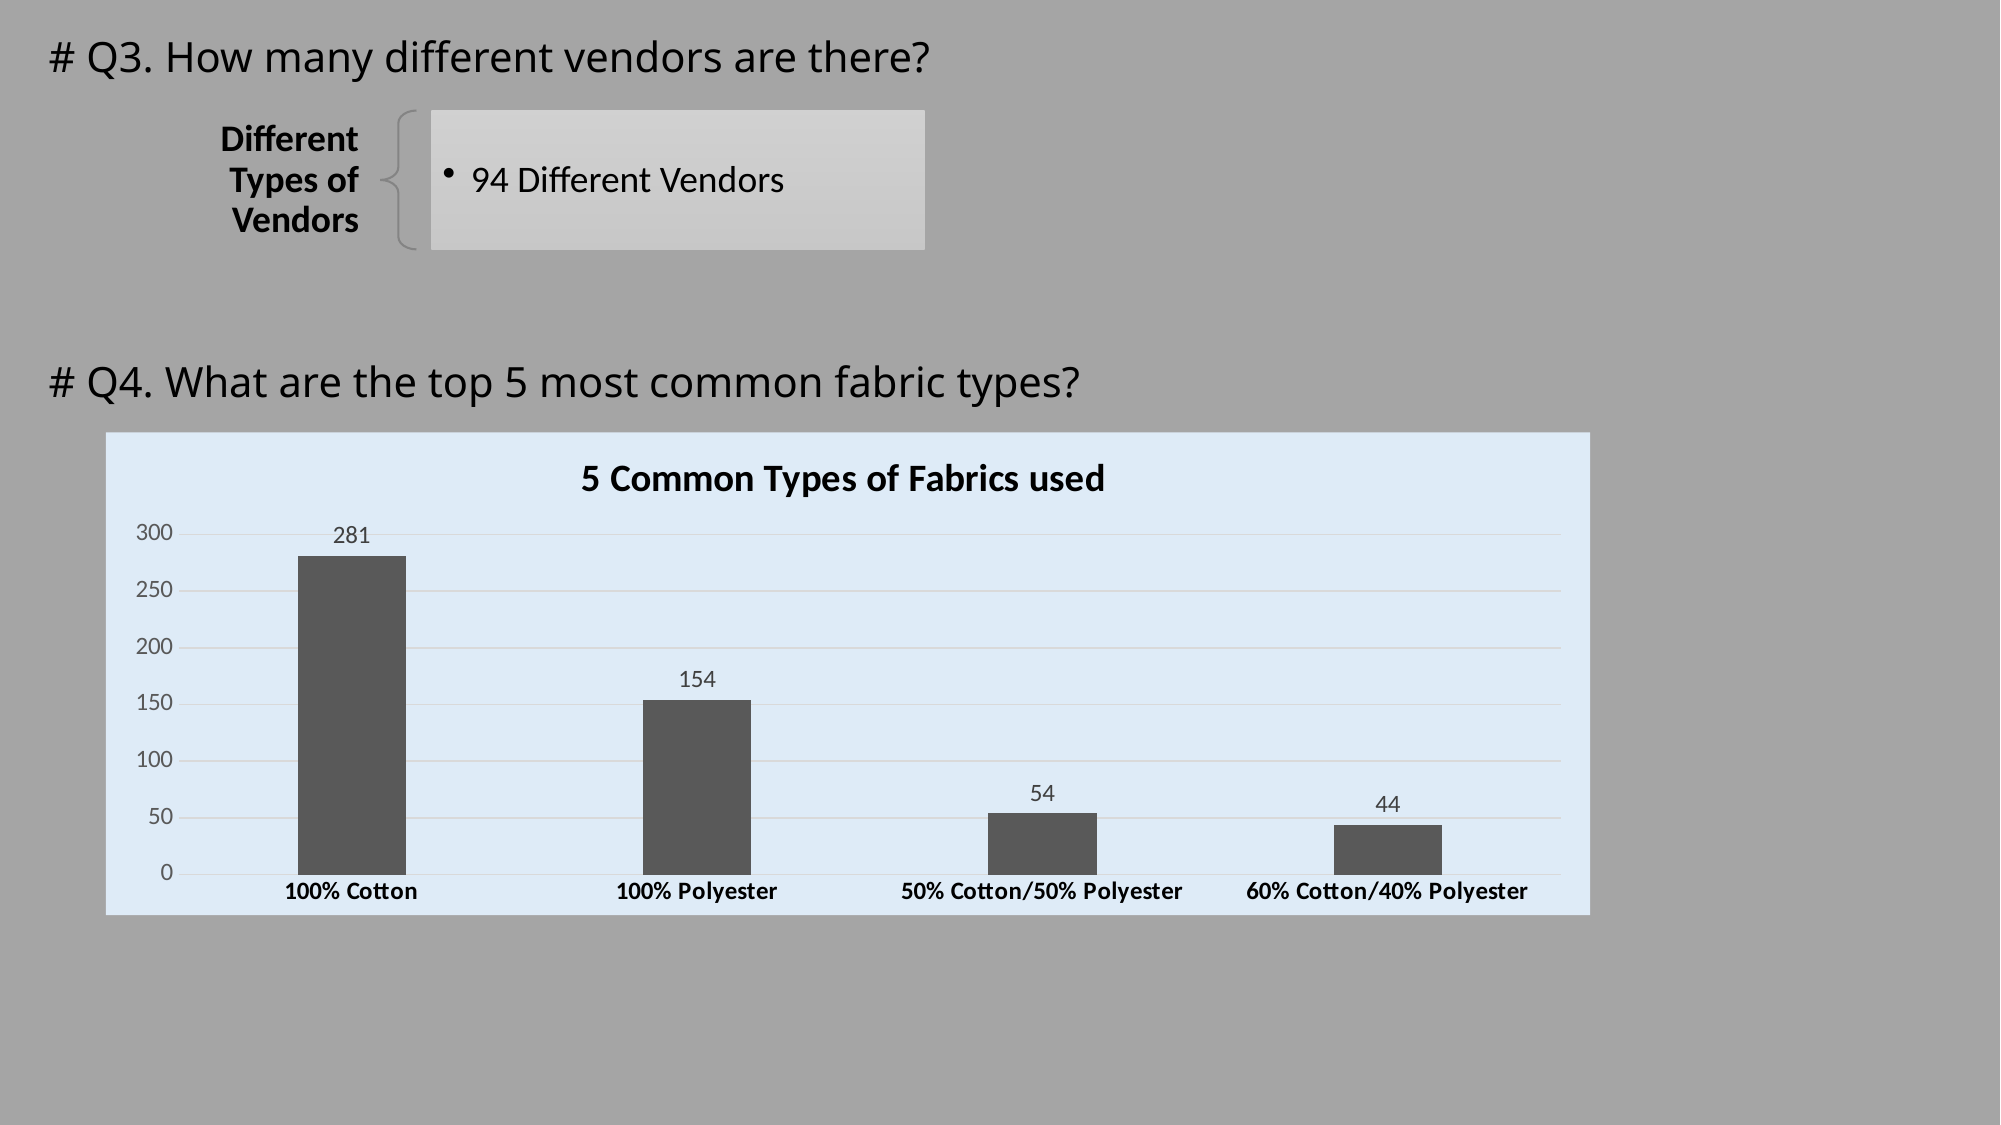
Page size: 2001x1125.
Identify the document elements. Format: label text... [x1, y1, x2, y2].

text_box # Q4. What are the top 5 most common fabric types? [33, 348, 1545, 414]
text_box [198, 77, 925, 283]
chart [105, 432, 1591, 916]
text_box # Q3. How many different vendors are there? [33, 23, 1545, 89]
